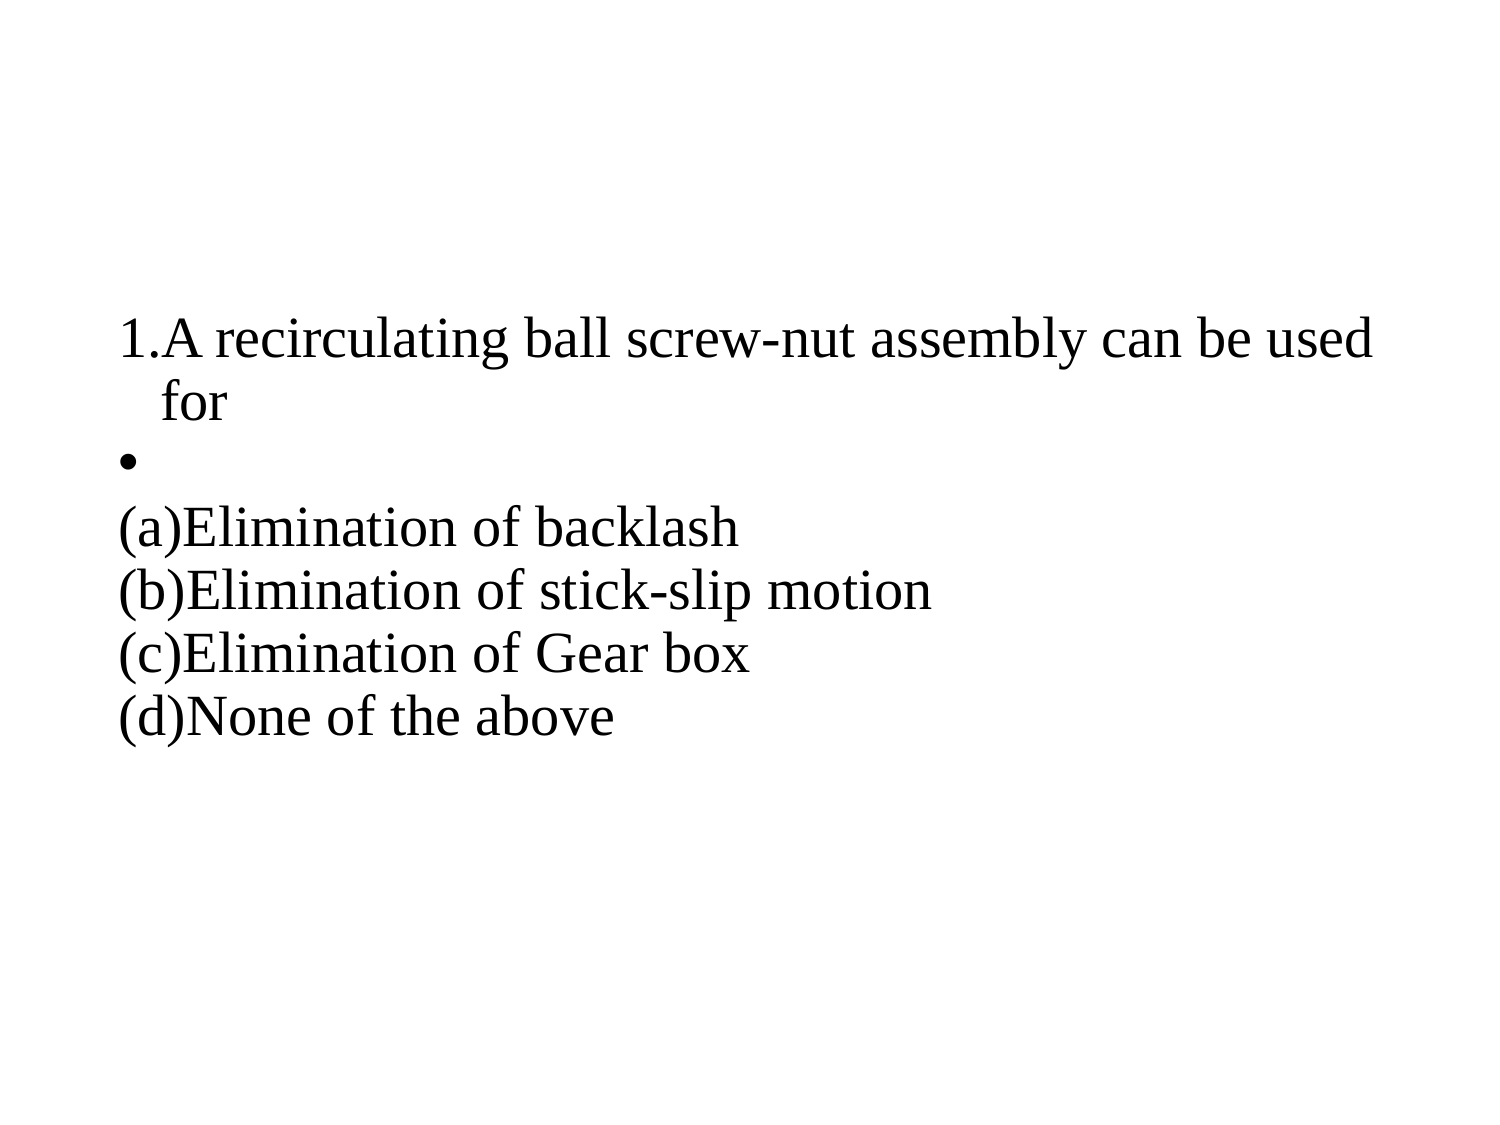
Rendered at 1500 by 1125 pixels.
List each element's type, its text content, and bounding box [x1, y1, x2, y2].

list A recirculating ball screw-nut assembly can be used for Elimination of backlash Elimination of stick-slip motion Elimination of Gear box None of the above [103, 299, 1397, 1014]
